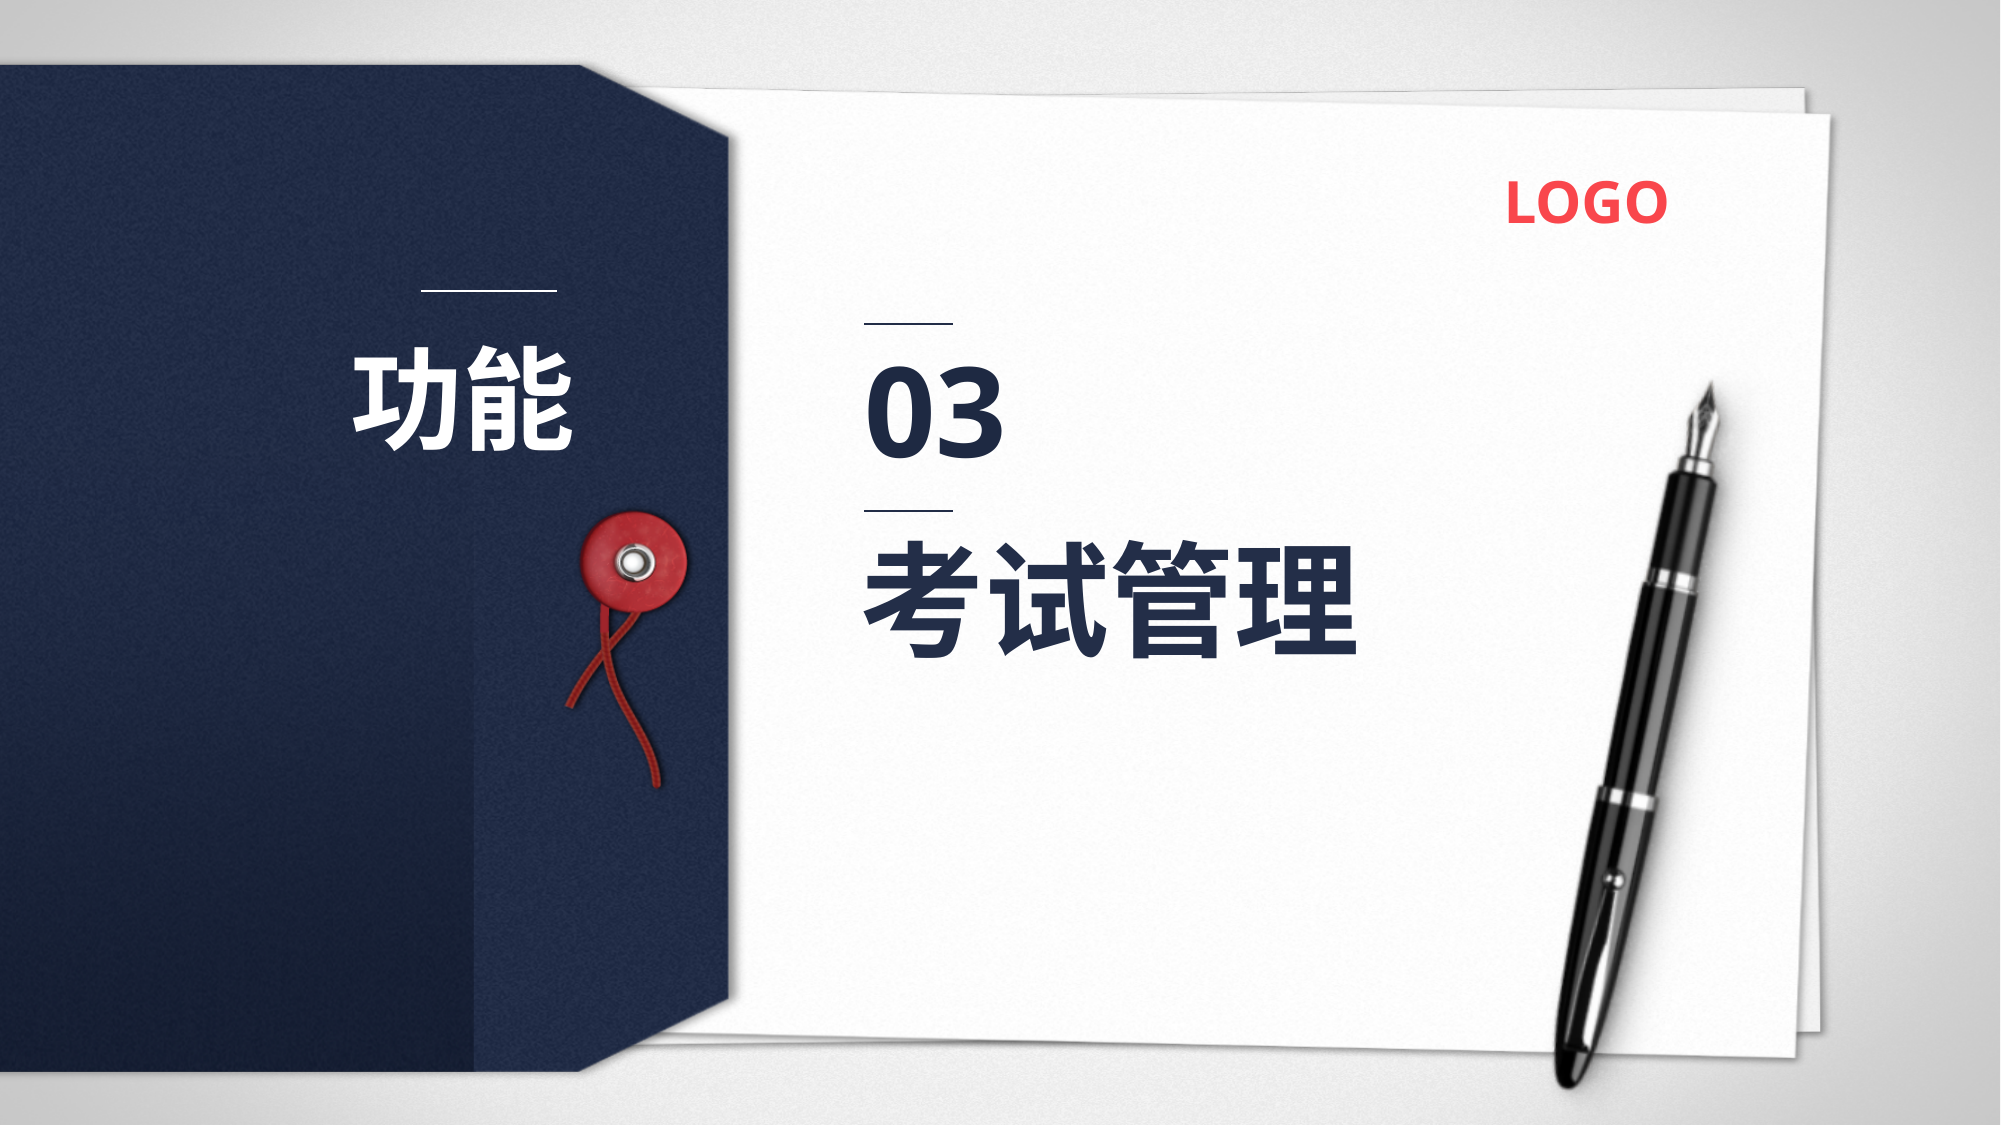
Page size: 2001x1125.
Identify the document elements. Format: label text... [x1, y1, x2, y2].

text_box 功能 [303, 289, 622, 503]
text_box LOGO [1488, 157, 1714, 247]
text_box 03 [864, 349, 1136, 485]
picture [0, 0, 2001, 1125]
text_box 考试管理 [844, 514, 1375, 680]
